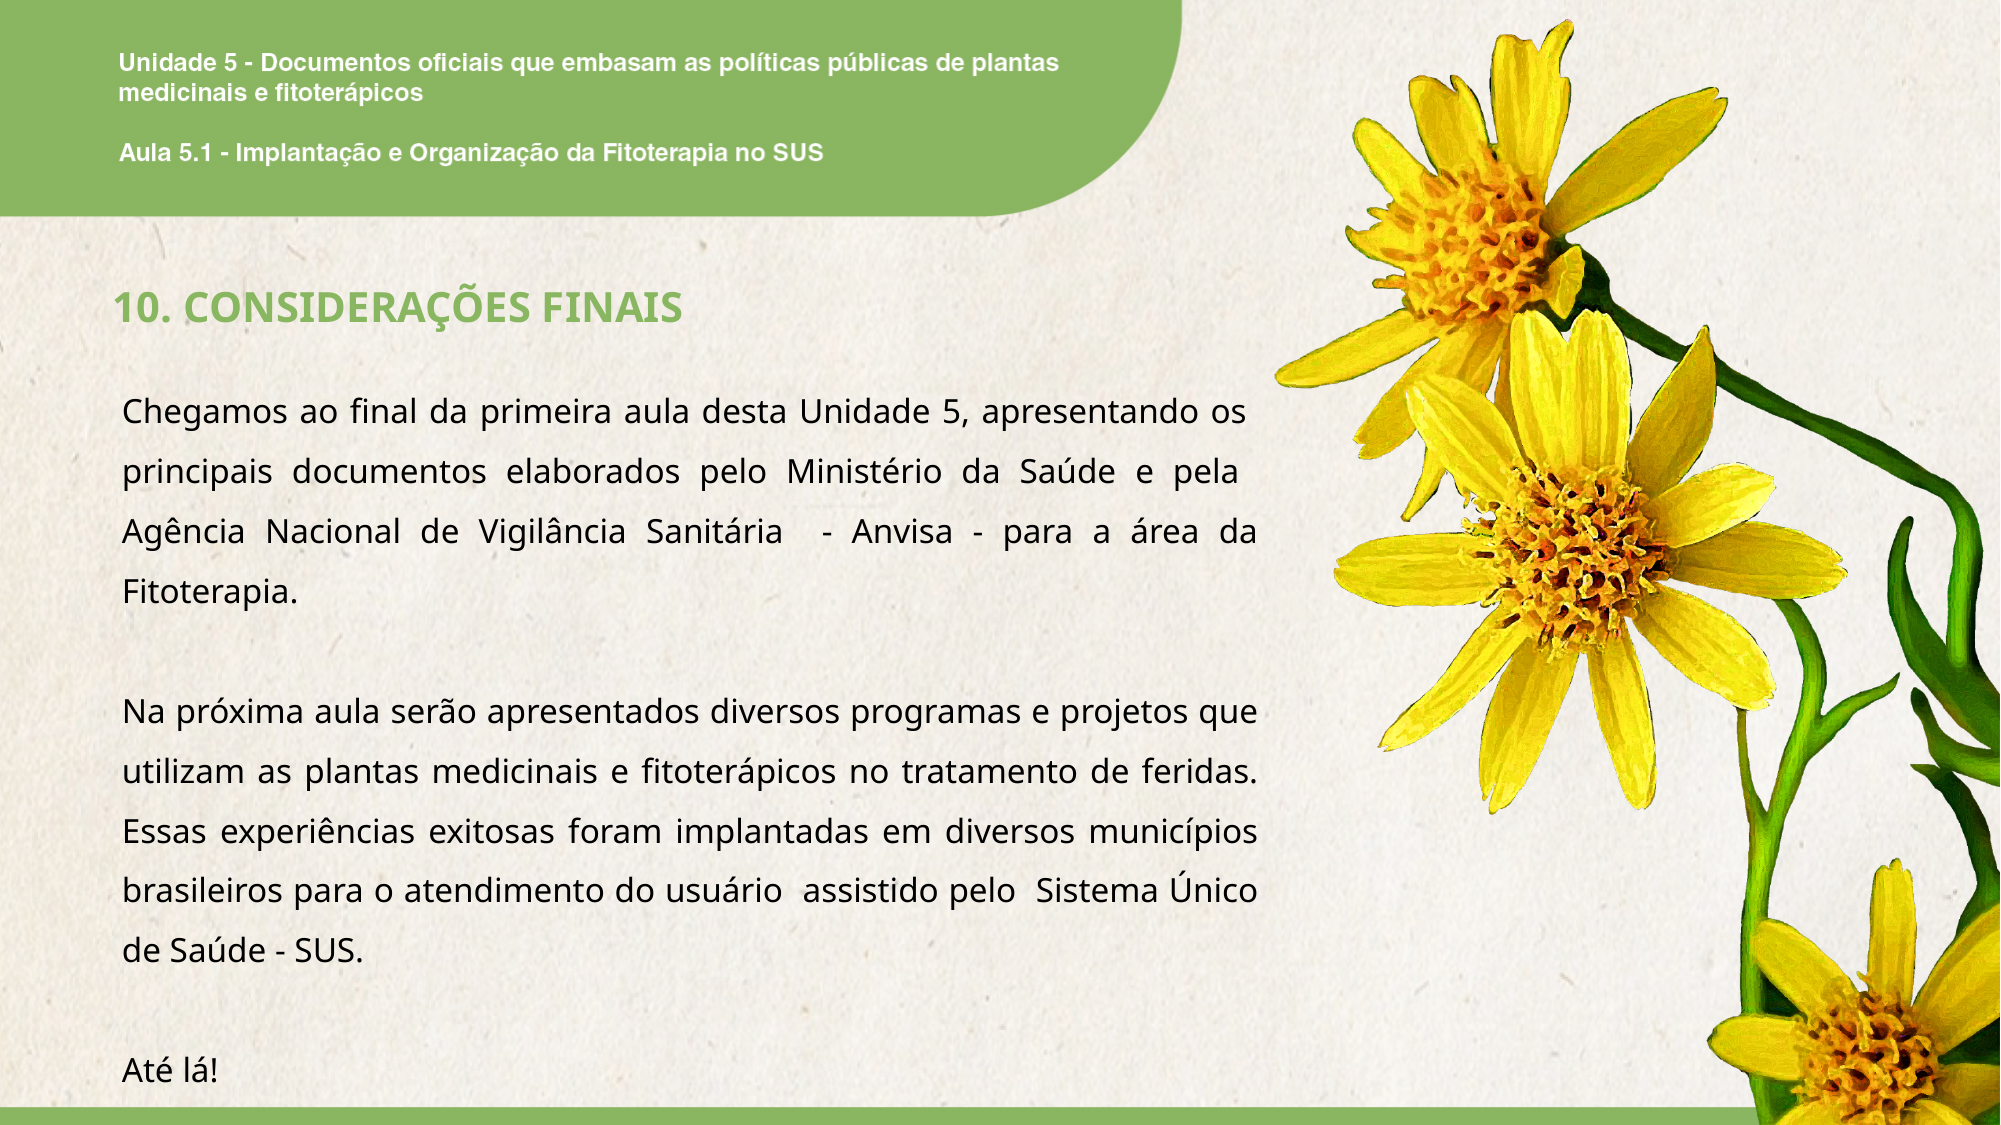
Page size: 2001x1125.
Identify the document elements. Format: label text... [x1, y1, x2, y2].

text_box 10. CONSIDERAÇÕES FINAIS [97, 265, 819, 346]
picture [0, 0, 2001, 1125]
text_box Chegamos ao final da primeira aula desta Unidade 5, apresentando os principais documentos elaborados pelo Ministério da Saúde e pela Agência Nacional de Vigilância Sanitária - Anvisa - para a área da Fitoterapia. Na próxima aula serão apresentados diversos programas e projetos que utilizam as plantas medicinais e fitoterápicos no tratamento de feridas. Essas experiências exitosas foram implantadas em diversos municípios brasileiros para o atendimento do usuário assistido pelo Sistema Único de Saúde - SUS. Até lá! [106, 363, 1276, 1097]
